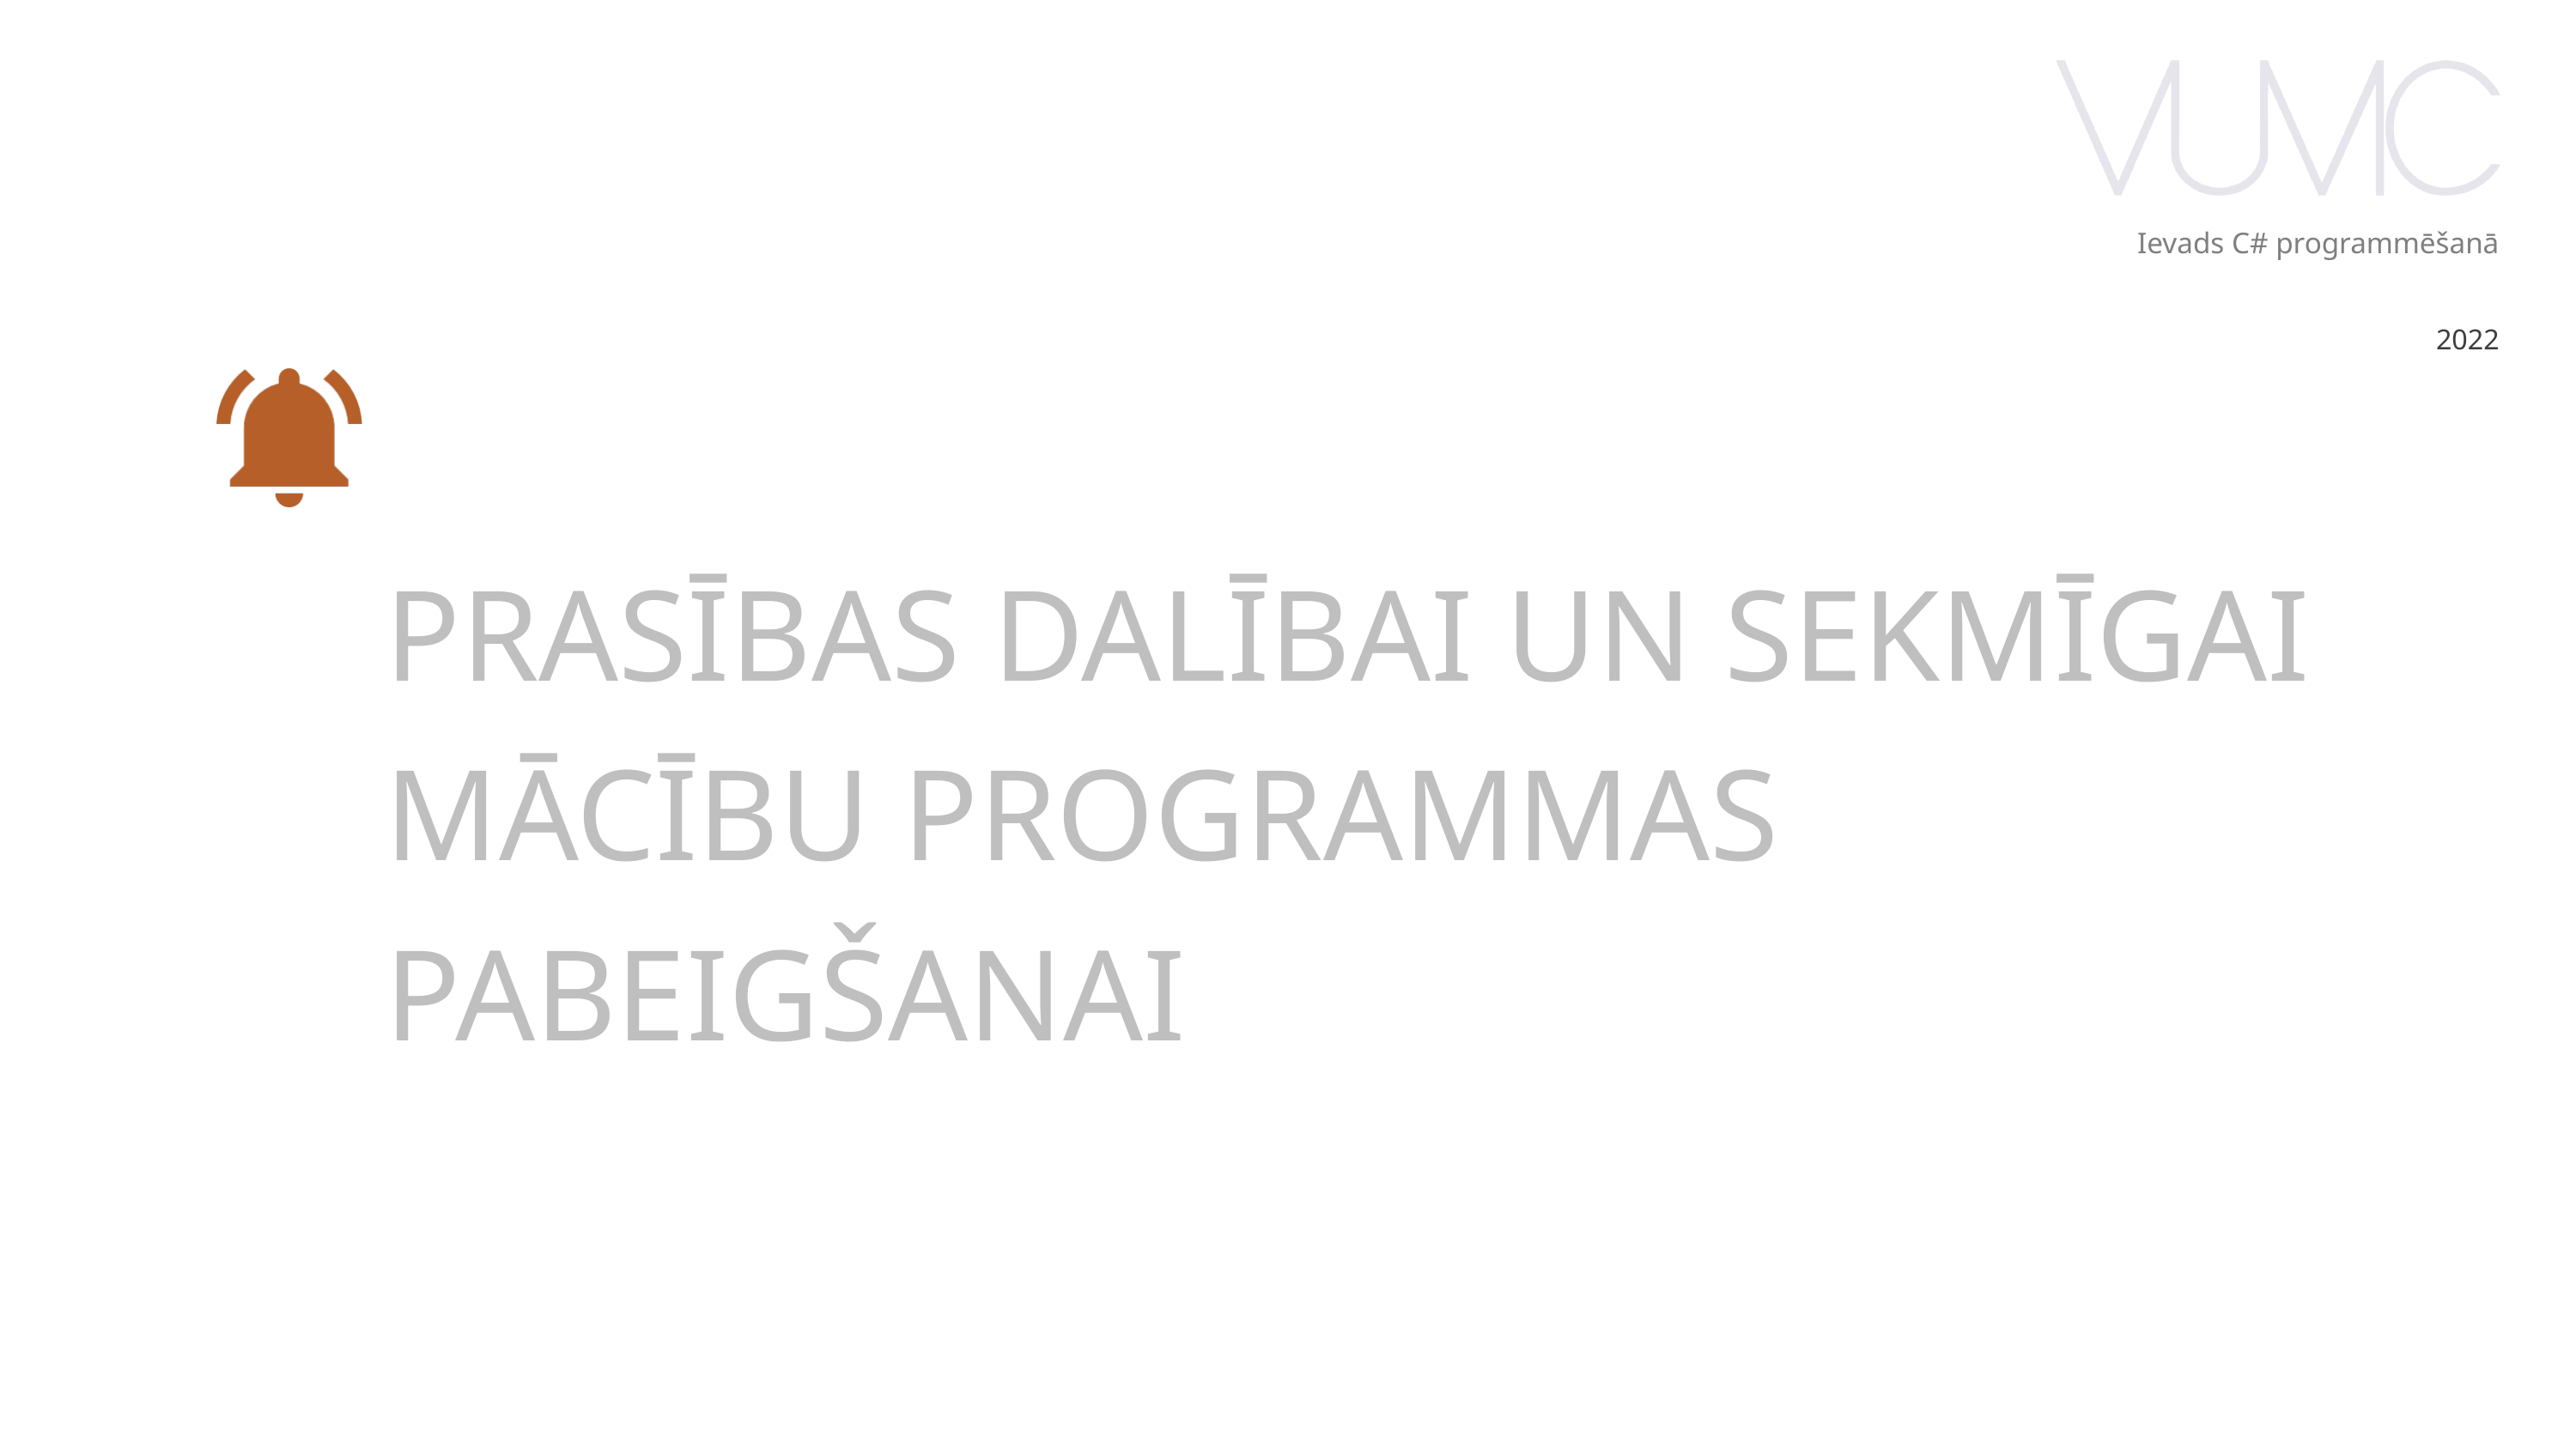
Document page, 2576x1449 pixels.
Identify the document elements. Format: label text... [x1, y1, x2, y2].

text_box Ievads C# programmēšanā 2022 [1767, 225, 2500, 355]
text_box PRASĪBAS DALĪBAI UN SEKMĪGAI MĀCĪBU PROGRAMMAS PABEIGŠANAI [385, 525, 2500, 1066]
picture [2056, 60, 2500, 197]
picture [216, 368, 362, 507]
